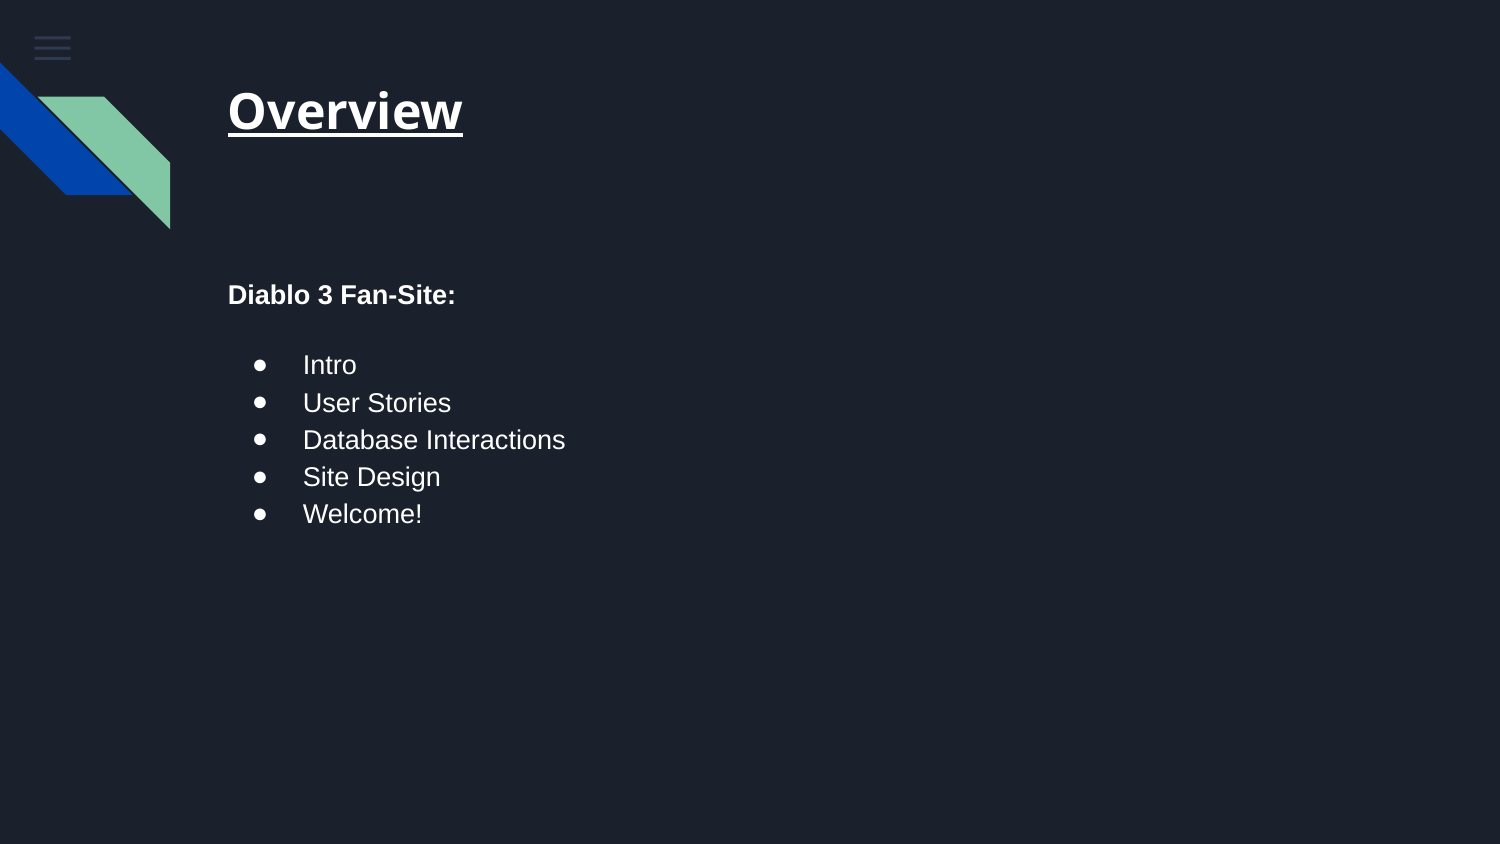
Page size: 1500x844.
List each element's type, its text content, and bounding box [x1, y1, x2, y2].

title Overview [212, 64, 1368, 215]
list Diablo 3 Fan-Site: Intro User Stories Database Interactions Site Design Welcome! [212, 257, 1368, 735]
